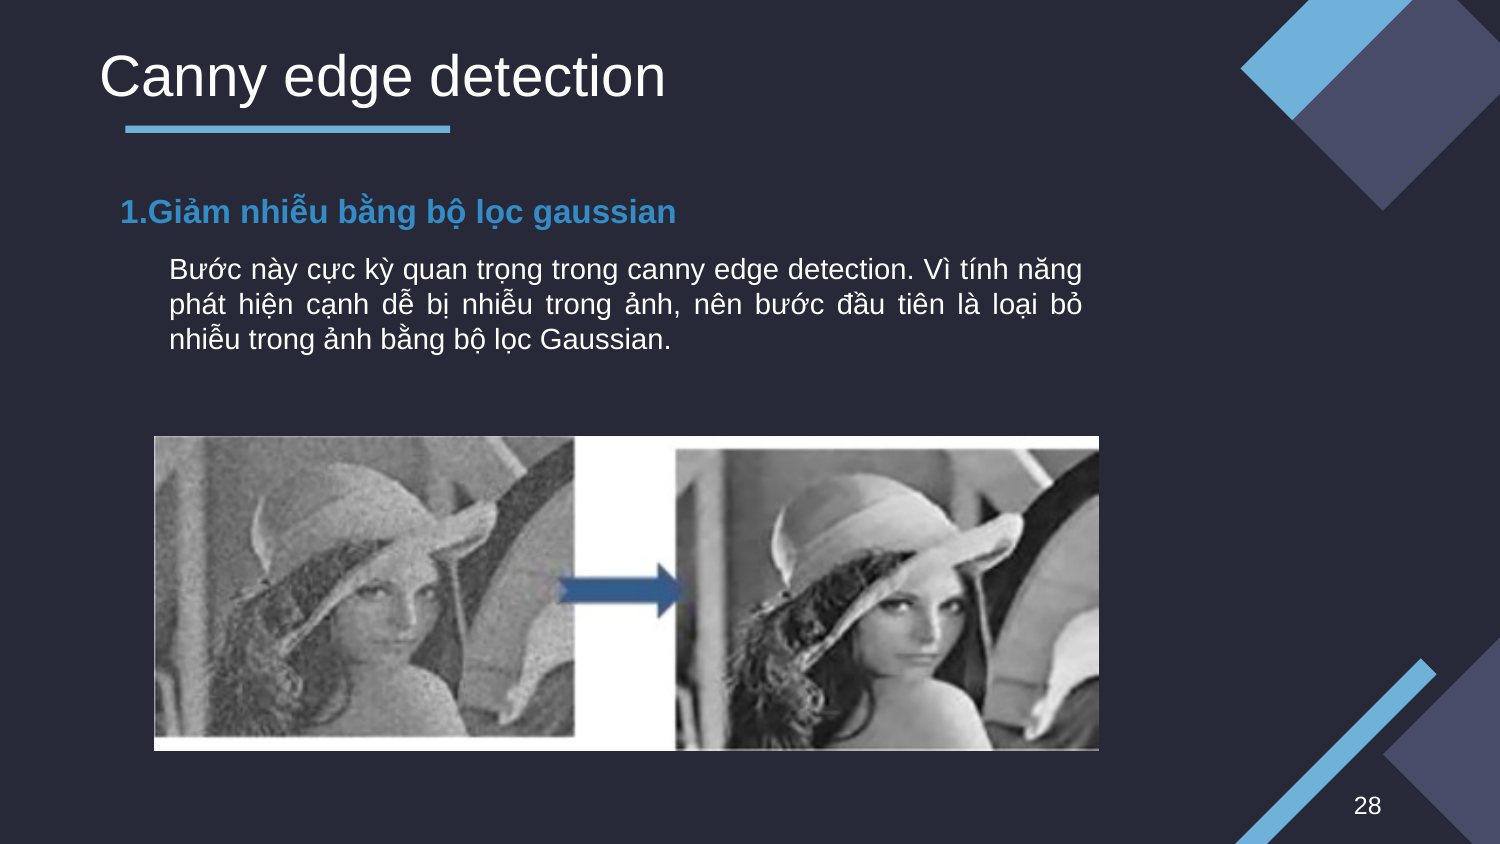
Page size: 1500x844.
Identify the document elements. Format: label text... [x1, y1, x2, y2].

text_box 1.Giảm nhiễu bằng bộ lọc gaussian [105, 182, 845, 238]
slide_number 28 [1059, 782, 1397, 828]
title Canny edge detection [84, 29, 1351, 118]
picture [154, 436, 1100, 751]
text_box Bước này cực kỳ quan trọng trong canny edge detection. Vì tính năng phát hiện cạnh dễ bị nhiễu trong ảnh, nên bước đầu tiên là loại bỏ nhiễu trong ảnh bằng bộ lọc Gaussian. [154, 242, 1099, 363]
text_box [125, 125, 451, 133]
